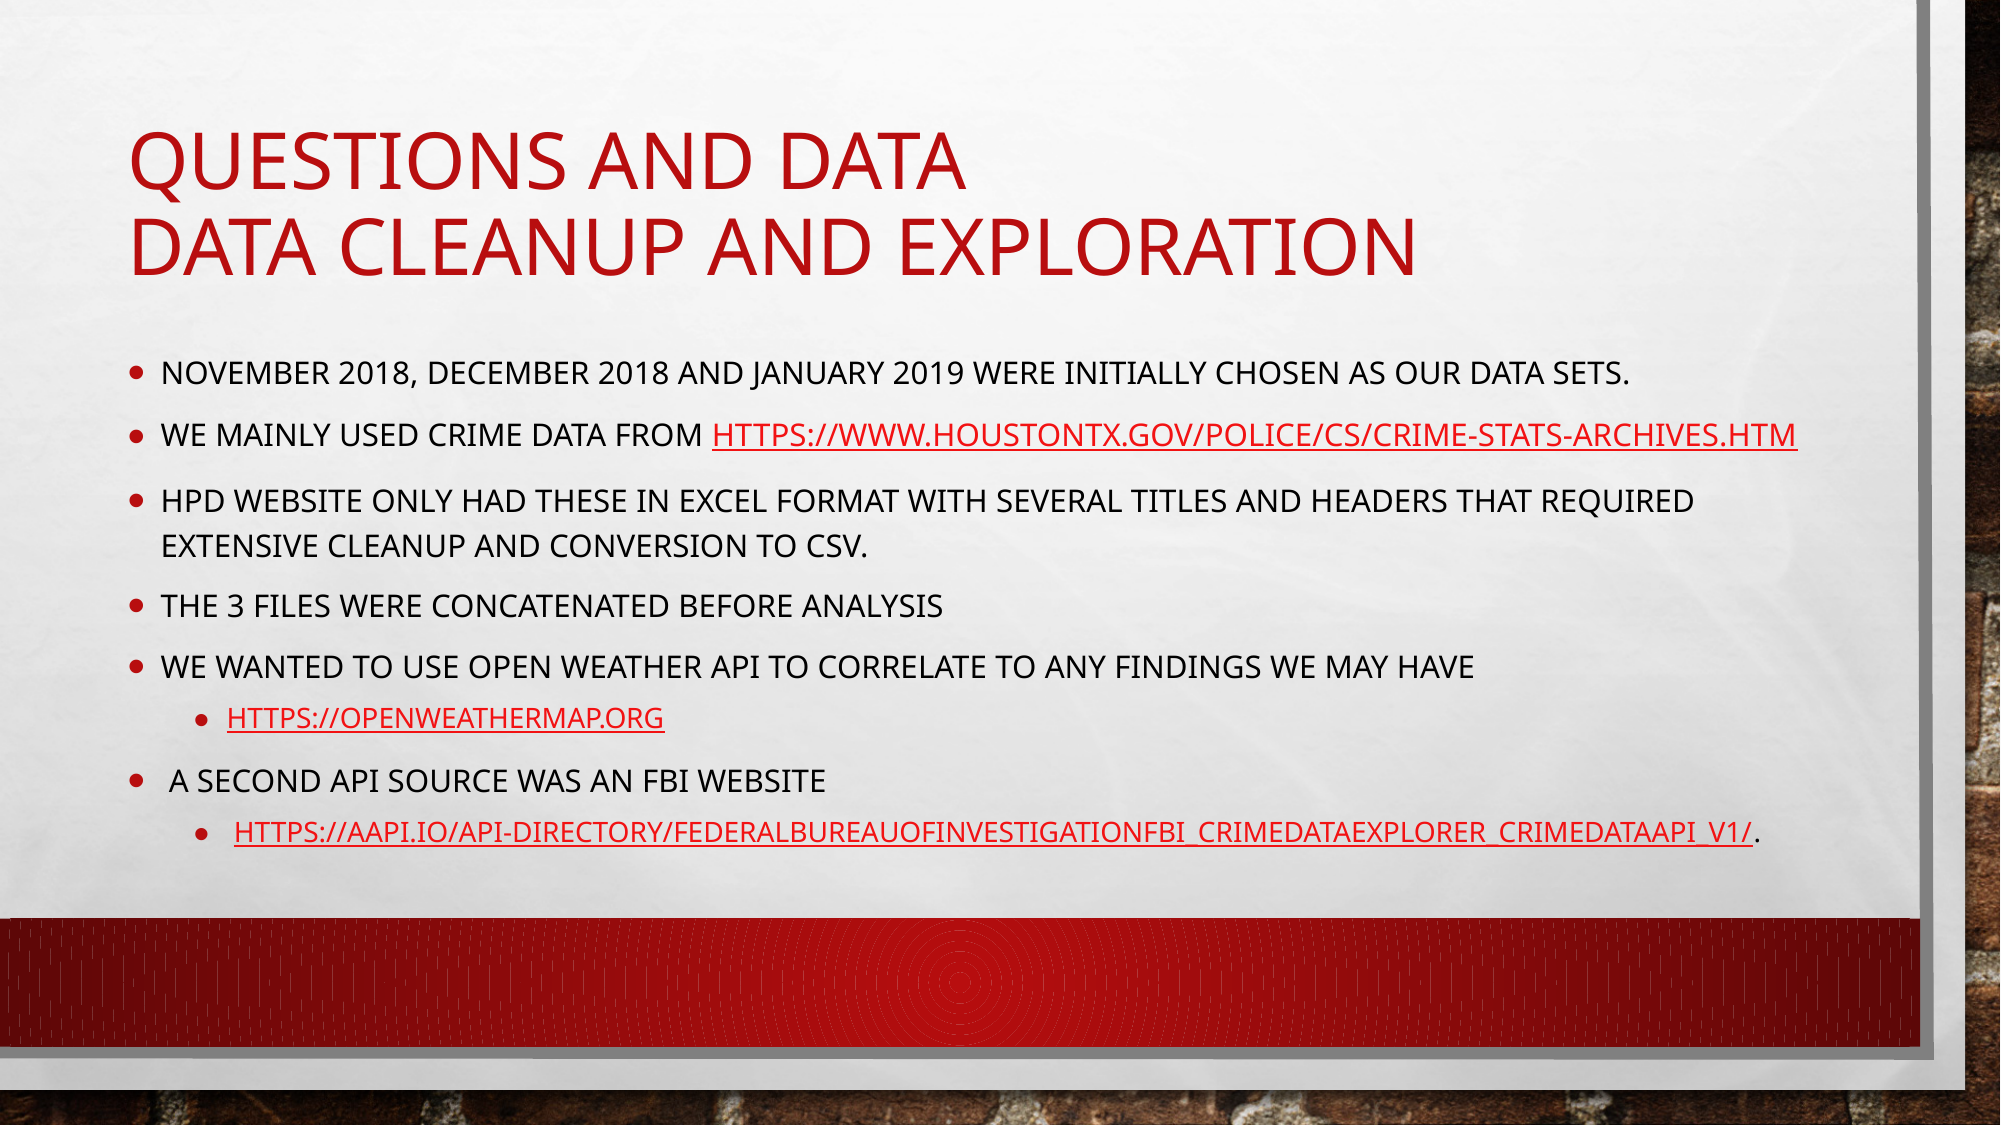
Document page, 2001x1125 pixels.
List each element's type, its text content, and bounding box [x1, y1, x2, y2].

list November 2018, December 2018 and January 2019 were initially chosen as our data sets. We mainly used crime data from https://www.houstontx.gov/police/cs/crime-stats-archives.htm Hpd website only had these in excel format with several titles and headers that required extensive cleanup and conversion to csv. The 3 files were concatenated before analysis We wanted to use Open weather api to correlate to any findings we may have https://openweathermap.org a second api source was an fbi website https://aapi.io/api-directory/FederalBureauofInvestigationFBI_CrimeDataExplorer_CrimeDataAPI_v1/. [112, 338, 1818, 882]
title Questions and data Data cleanup and exploration [112, 112, 1818, 302]
picture [0, 0, 2000, 1125]
